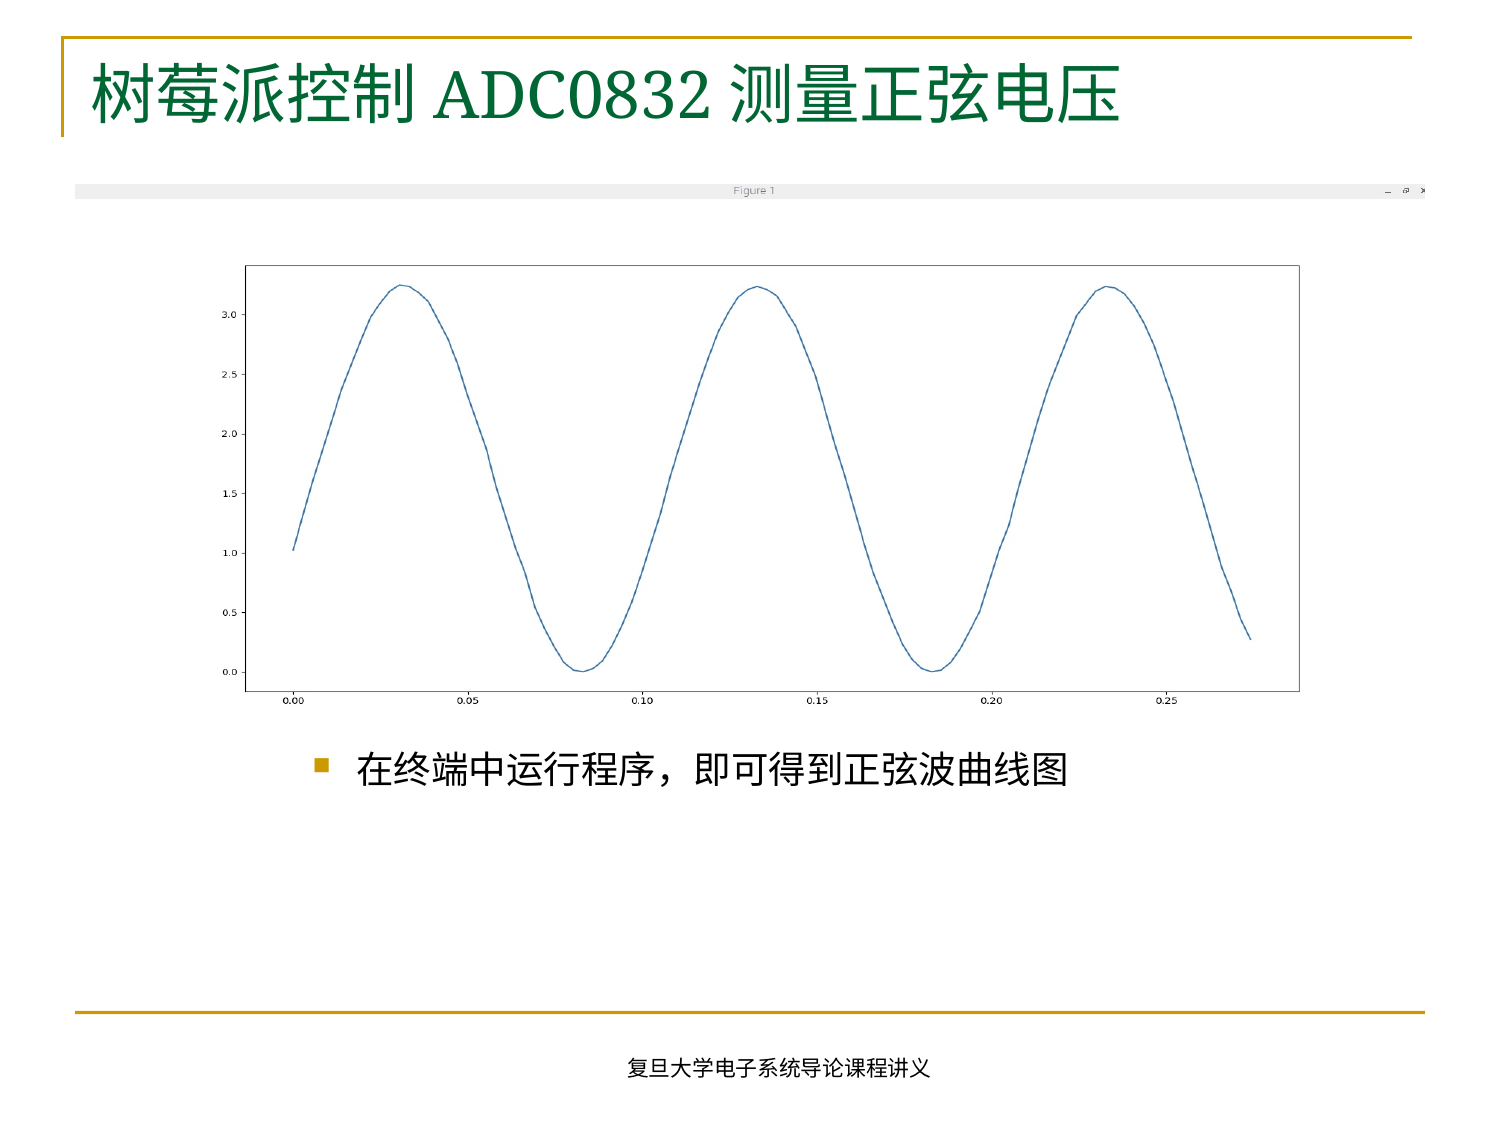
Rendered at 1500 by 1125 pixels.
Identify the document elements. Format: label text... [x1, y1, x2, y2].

text_box 在终端中运行程序，即可得到正弦波曲线图 [297, 757, 1203, 837]
title 树莓派控制ADC0832测量正弦电压 [75, 45, 1425, 184]
text_box [800, 757, 1270, 812]
picture [74, 184, 1426, 749]
